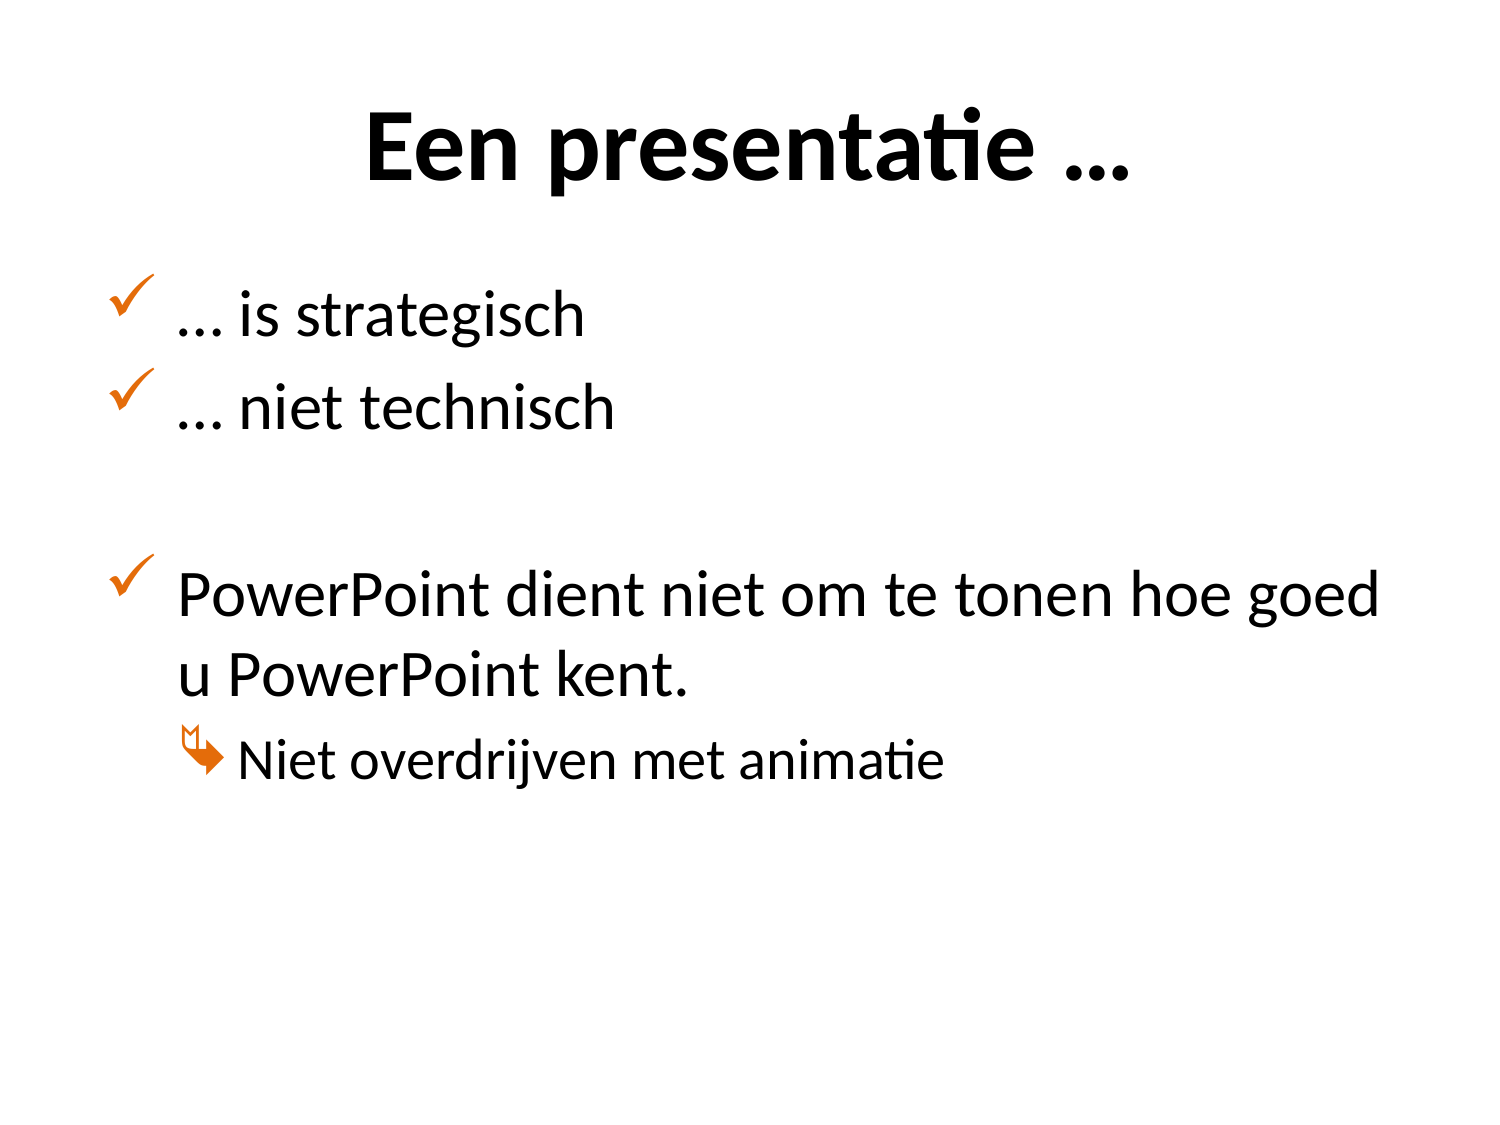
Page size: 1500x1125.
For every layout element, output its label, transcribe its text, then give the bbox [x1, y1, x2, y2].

list … is strategisch … niet technisch PowerPoint dient niet om te tonen hoe goed u PowerPoint kent. Niet overdrijven met animatie [75, 262, 1425, 1005]
title Een presentatie … [75, 45, 1425, 233]
